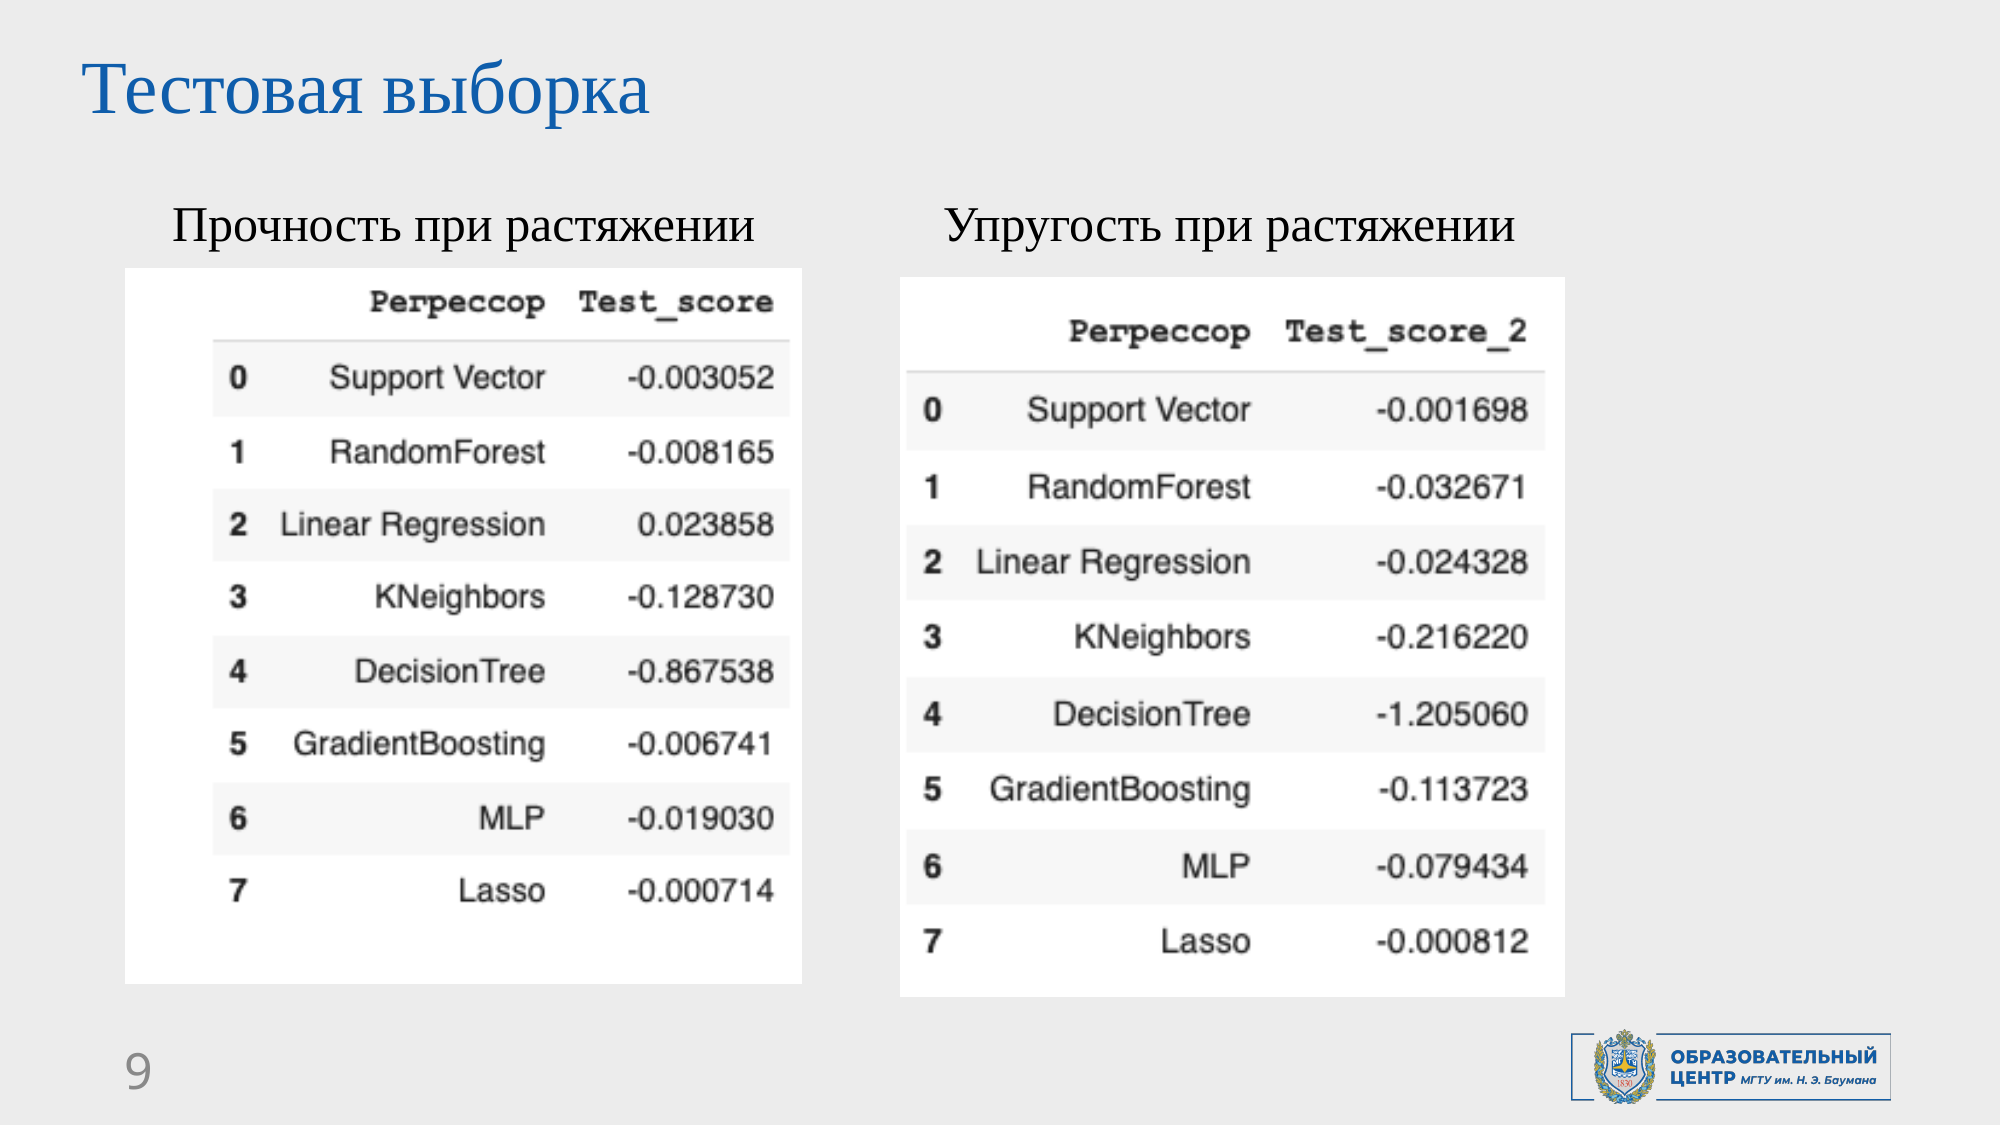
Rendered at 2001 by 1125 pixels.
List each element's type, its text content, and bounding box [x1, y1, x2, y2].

slide_number 9 [109, 1043, 248, 1104]
picture [125, 268, 802, 985]
picture [900, 277, 1565, 997]
picture [1571, 1029, 1891, 1104]
text_box Прочность при растяжении Упругость при растяжении [107, 183, 1560, 259]
title Тестовая выборка [66, 21, 1929, 158]
list [66, 177, 1929, 1014]
